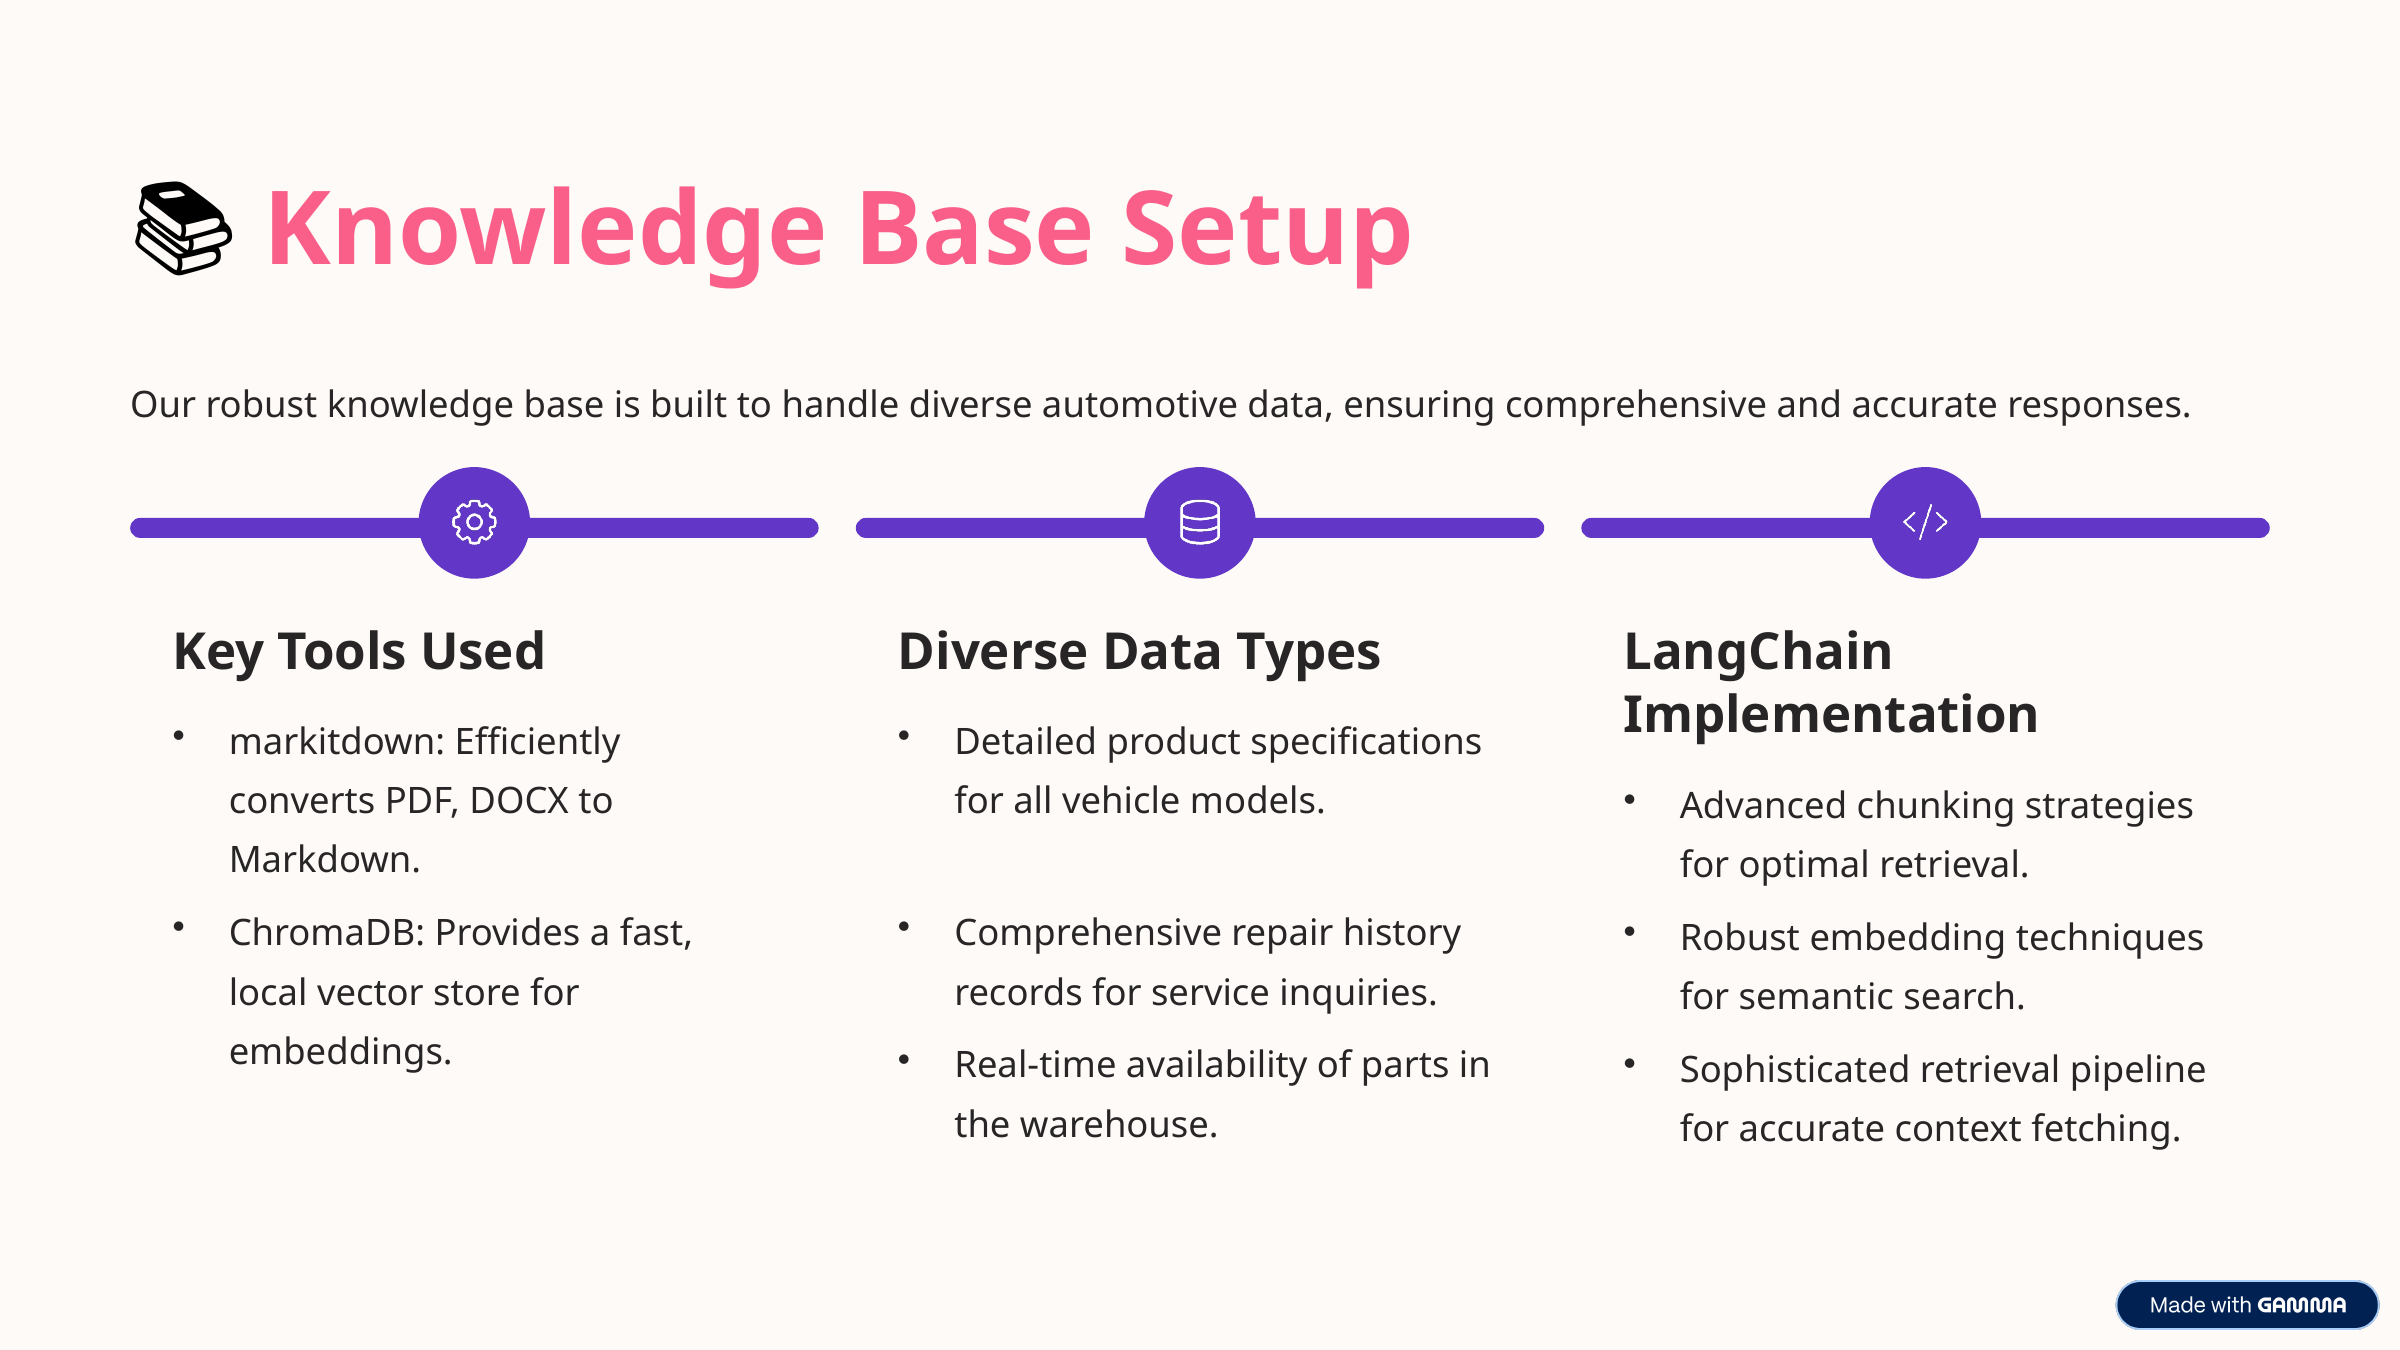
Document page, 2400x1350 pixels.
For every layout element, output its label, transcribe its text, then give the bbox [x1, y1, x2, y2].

text_box markitdown: Efficiently converts PDF, DOCX to Markdown. [172, 702, 777, 881]
text_box [418, 467, 531, 579]
text_box Real-time availability of parts in the warehouse. [897, 1025, 1502, 1145]
text_box Comprehensive repair history records for service inquiries. [897, 893, 1502, 1013]
text_box [529, 517, 819, 538]
picture [1177, 494, 1223, 551]
text_box Advanced chunking strategies for optimal retrieval. [1623, 766, 2228, 886]
text_box 📚 Knowledge Base Setup [130, 158, 1316, 292]
text_box Diverse Data Types [897, 615, 1410, 680]
text_box LangChain Implementation [1623, 615, 2228, 744]
text_box Robust embedding techniques for semantic search. [1623, 898, 2228, 1018]
text_box Key Tools Used [172, 615, 684, 680]
text_box [1254, 517, 1545, 538]
text_box [1869, 467, 1982, 579]
text_box Sophisticated retrieval pipeline for accurate context fetching. [1623, 1030, 2228, 1150]
picture [1903, 494, 1948, 551]
text_box [1144, 467, 1256, 579]
text_box ChromaDB: Provides a fast, local vector store for embeddings. [172, 893, 777, 1073]
picture [2106, 1271, 2389, 1339]
text_box [1581, 517, 1871, 538]
text_box [855, 517, 1145, 538]
text_box [130, 517, 420, 538]
picture [451, 494, 497, 551]
text_box Detailed product specifications for all vehicle models. [897, 702, 1502, 881]
text_box Our robust knowledge base is built to handle diverse automotive data, ensuring comprehensive and accurate responses. [130, 365, 2270, 426]
text_box [1980, 517, 2270, 538]
